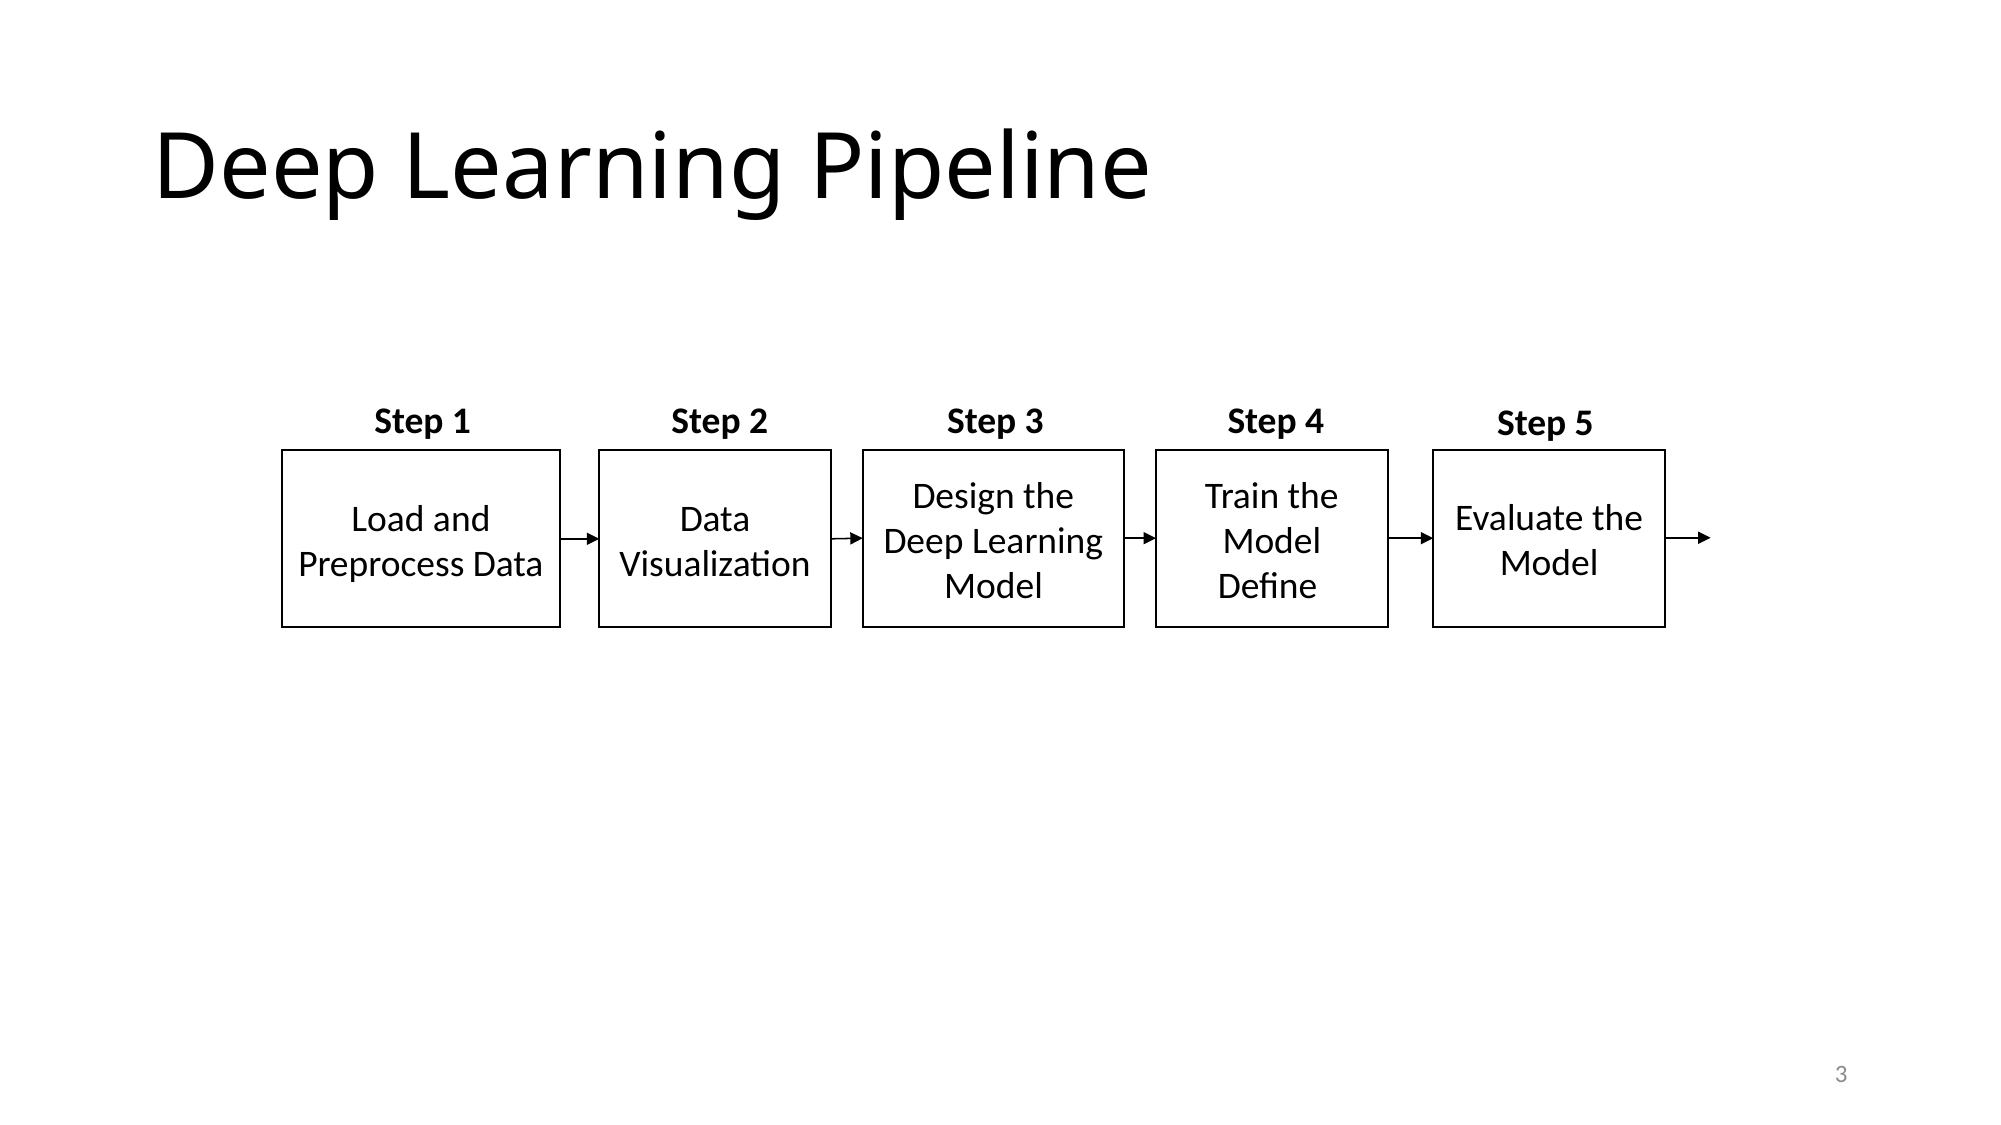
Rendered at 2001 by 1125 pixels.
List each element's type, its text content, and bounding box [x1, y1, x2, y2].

text_box Step 2 [656, 389, 784, 449]
text_box Step 4 [1212, 389, 1340, 449]
text_box Load and Preprocess Data [281, 449, 561, 628]
text_box Design the Deep Learning Model [862, 449, 1125, 628]
text_box Step 1 [359, 389, 487, 449]
text_box Evaluate the Model [1432, 449, 1666, 628]
text_box Data Visualization [598, 449, 832, 628]
text_box Train the Model Define [1155, 449, 1389, 628]
title Deep Learning Pipeline [137, 59, 1863, 278]
text_box Step 3 [932, 389, 1059, 449]
text_box Step 5 [1482, 391, 1609, 451]
slide_number 3 [1412, 1042, 1863, 1103]
